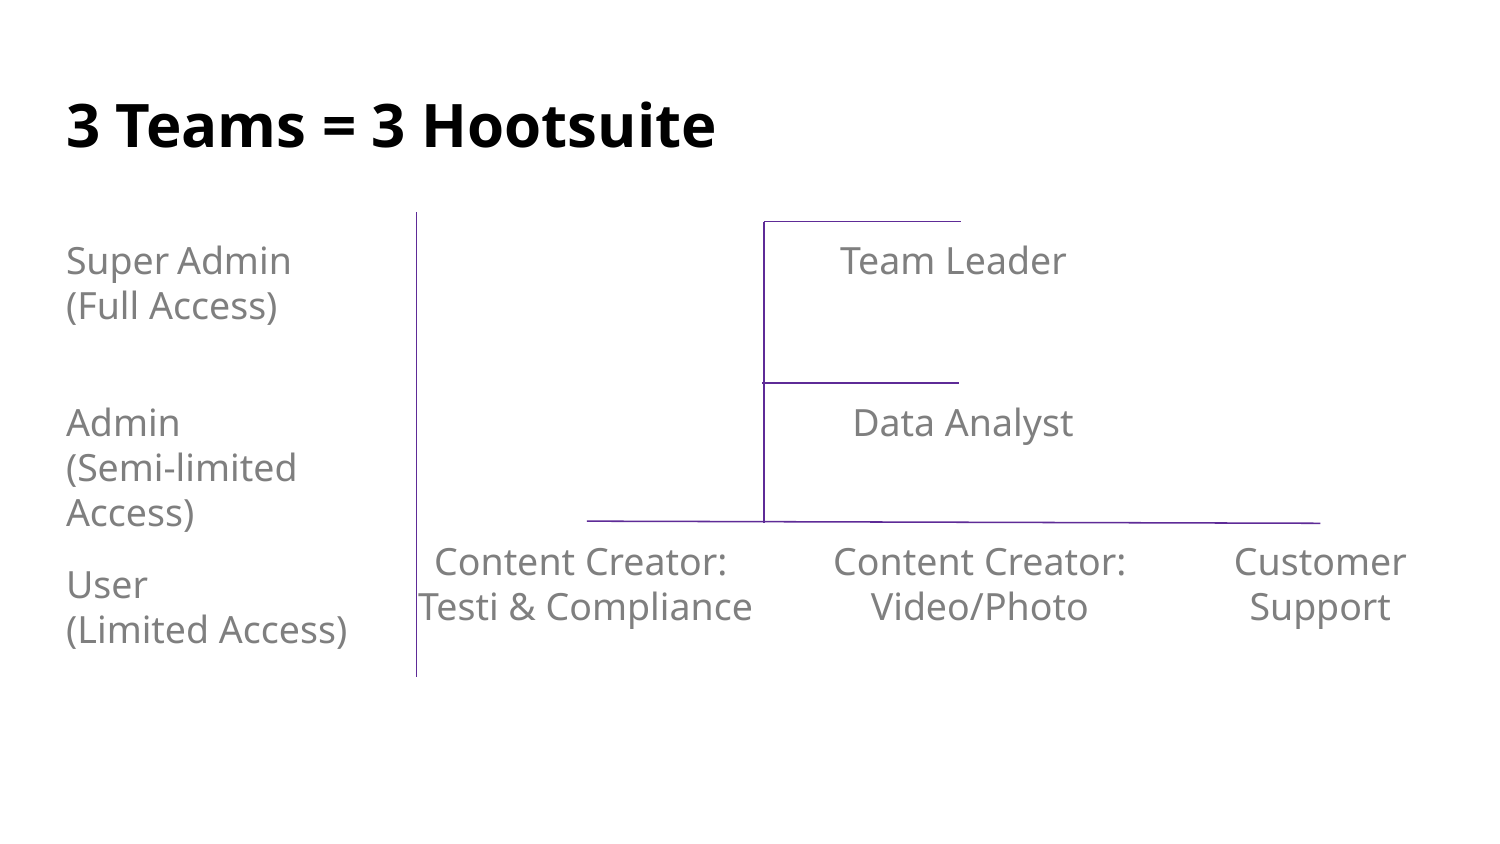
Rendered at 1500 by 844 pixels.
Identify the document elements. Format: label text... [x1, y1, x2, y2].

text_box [586, 520, 1321, 524]
text_box User (Limited Access) [51, 545, 412, 666]
text_box Team Leader [790, 221, 1117, 297]
text_box Content Creator: Video/Photo [781, 532, 1157, 644]
text_box Data Analyst [799, 383, 1127, 459]
text_box Admin (Semi-limited Access) [51, 383, 412, 545]
text_box Content Creator: Testi & Compliance [422, 523, 770, 644]
title 3 Teams = 3 Hootsuite [51, 72, 1449, 176]
text_box Customer Support [1157, 523, 1484, 644]
text_box Super Admin (Full Access) [51, 221, 412, 342]
